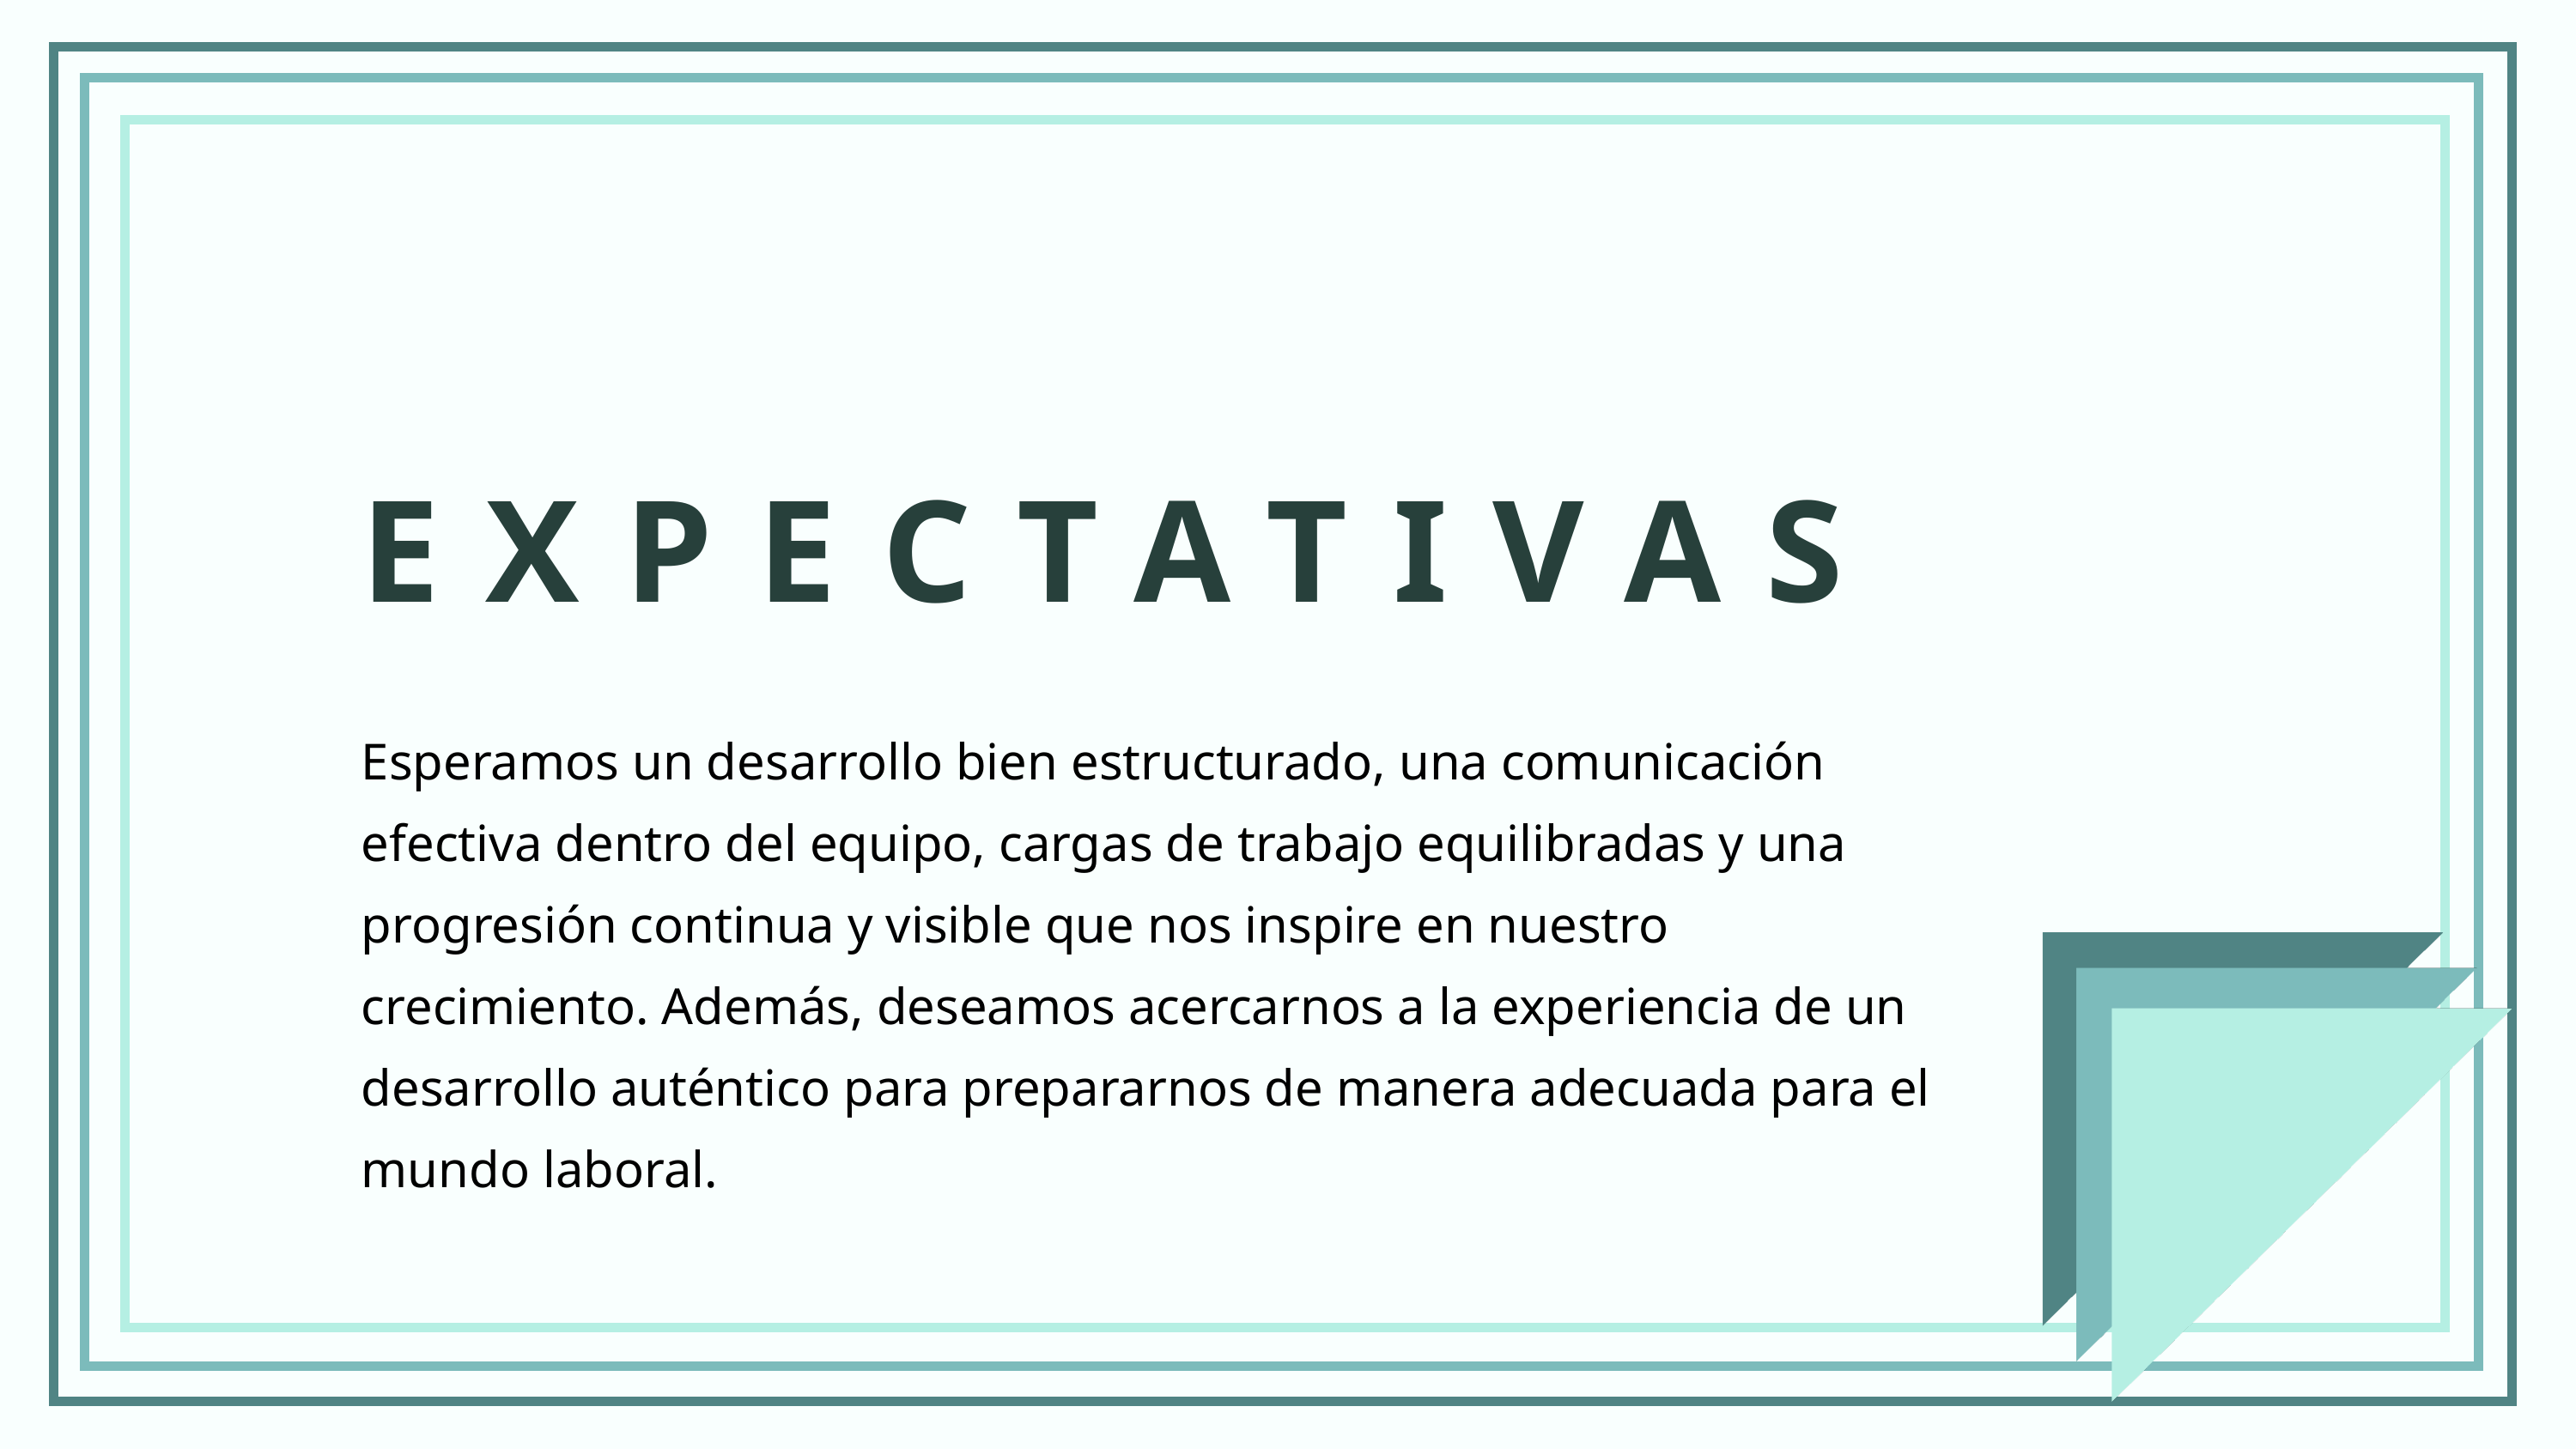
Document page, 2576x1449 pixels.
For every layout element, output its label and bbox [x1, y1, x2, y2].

text_box [53, 46, 2512, 1403]
